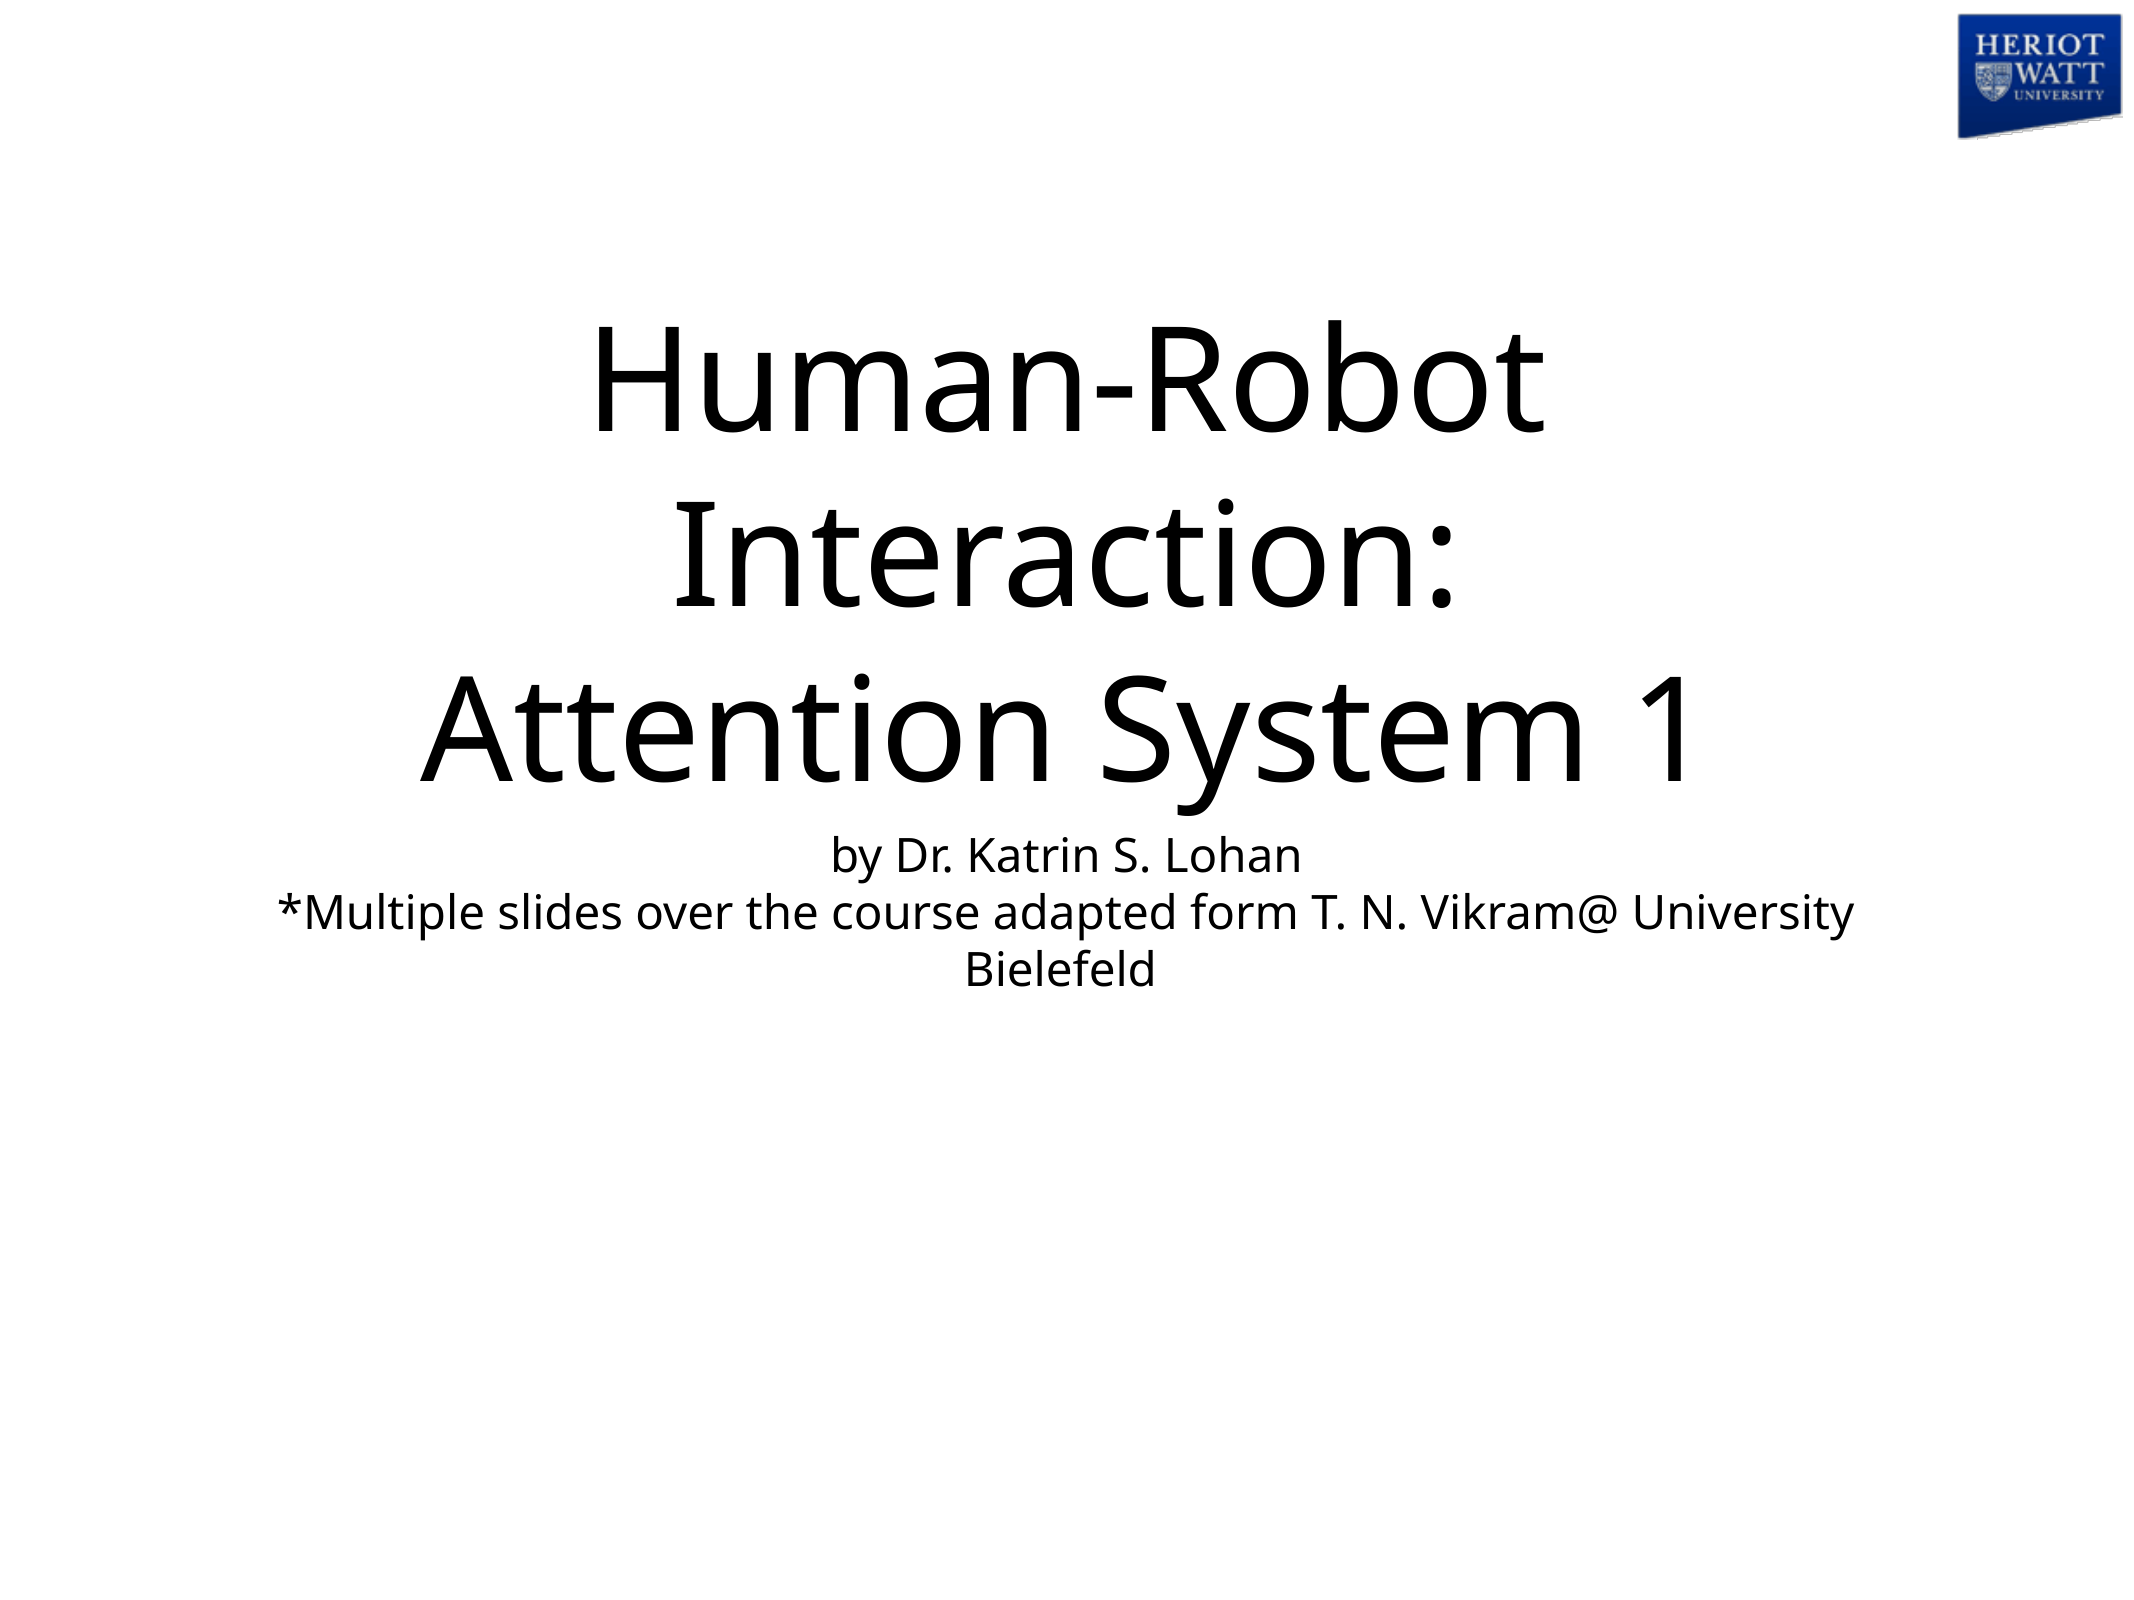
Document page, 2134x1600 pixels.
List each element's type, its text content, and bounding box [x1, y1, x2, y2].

picture [1957, 13, 2123, 140]
title Human-Robot Interaction: Attention System 1 [207, 268, 1926, 811]
list by Dr. Katrin S. Lohan *Multiple slides over the course adapted form T. N. Vikram@ University Bielefeld [207, 824, 1926, 1011]
